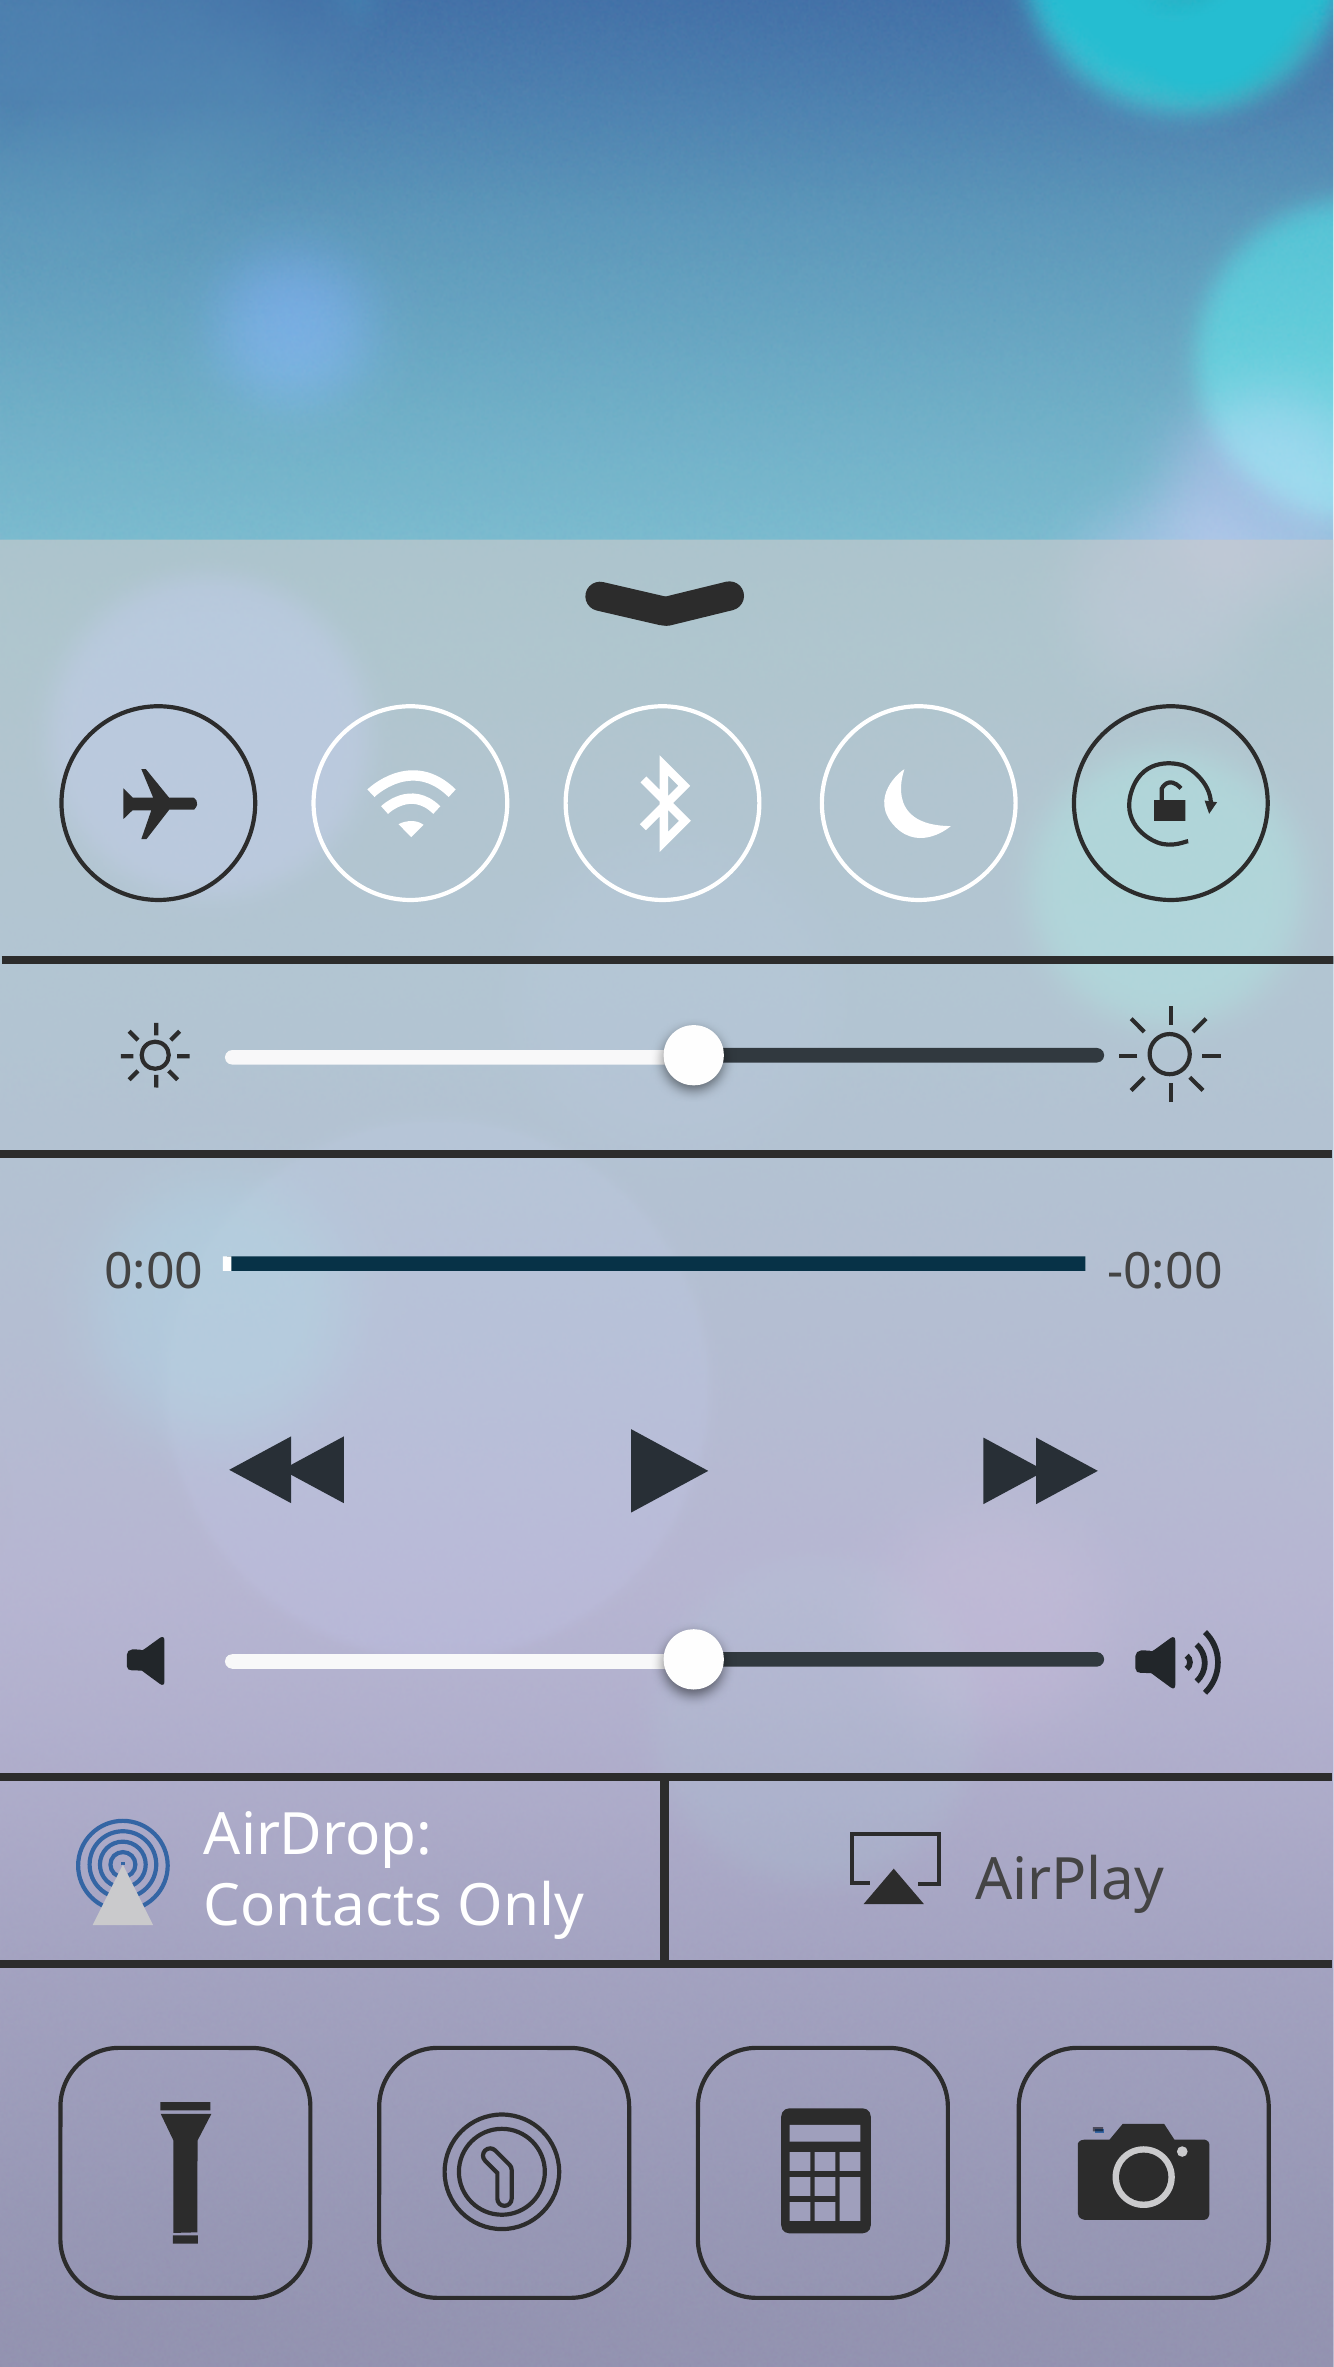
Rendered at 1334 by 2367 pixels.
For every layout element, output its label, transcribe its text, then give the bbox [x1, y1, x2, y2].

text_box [983, 1437, 1099, 1505]
text_box [663, 1629, 724, 1690]
text_box [642, 765, 685, 842]
text_box [732, 1652, 1105, 1667]
text_box [160, 2113, 212, 2233]
text_box [732, 1047, 1105, 1063]
text_box [99, 1841, 146, 1885]
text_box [582, 578, 748, 630]
text_box [60, 2047, 311, 2298]
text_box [1135, 1629, 1221, 1695]
text_box [1073, 706, 1268, 900]
text_box [313, 706, 508, 900]
text_box [852, 1833, 939, 1884]
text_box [1118, 1006, 1222, 1103]
text_box [379, 2047, 630, 2298]
text_box 0:00 [97, 1220, 210, 1305]
text_box [0, 539, 1334, 2367]
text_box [1077, 2123, 1210, 2220]
text_box [821, 706, 1016, 900]
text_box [656, 1050, 660, 1065]
text_box [160, 2102, 211, 2111]
text_box [656, 1667, 731, 1703]
text_box [222, 1256, 232, 1271]
text_box AirDrop: Contacts Only [197, 1790, 591, 1943]
text_box -0:00 [1101, 1220, 1229, 1305]
text_box AirPlay [968, 1820, 1171, 1917]
text_box [1018, 2047, 1269, 2298]
text_box [697, 2047, 948, 2298]
text_box [110, 1852, 136, 1876]
text_box [61, 706, 256, 900]
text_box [444, 2114, 560, 2230]
text_box [1129, 763, 1218, 845]
text_box [126, 1637, 165, 1685]
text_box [370, 775, 453, 838]
text_box [656, 1063, 731, 1098]
text_box [863, 1884, 924, 1905]
text_box [224, 1050, 654, 1065]
text_box [663, 1025, 724, 1086]
text_box [884, 769, 951, 839]
text_box [565, 706, 760, 900]
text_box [120, 1022, 190, 1088]
picture [0, 0, 1334, 539]
text_box [224, 1654, 655, 1669]
text_box [92, 1864, 154, 1926]
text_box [780, 2108, 872, 2234]
text_box [172, 2235, 198, 2244]
text_box [656, 1654, 660, 1669]
text_box [232, 1256, 1086, 1271]
text_box [89, 1831, 157, 1894]
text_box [228, 1436, 344, 1504]
text_box [631, 1429, 709, 1513]
text_box [78, 1820, 168, 1906]
